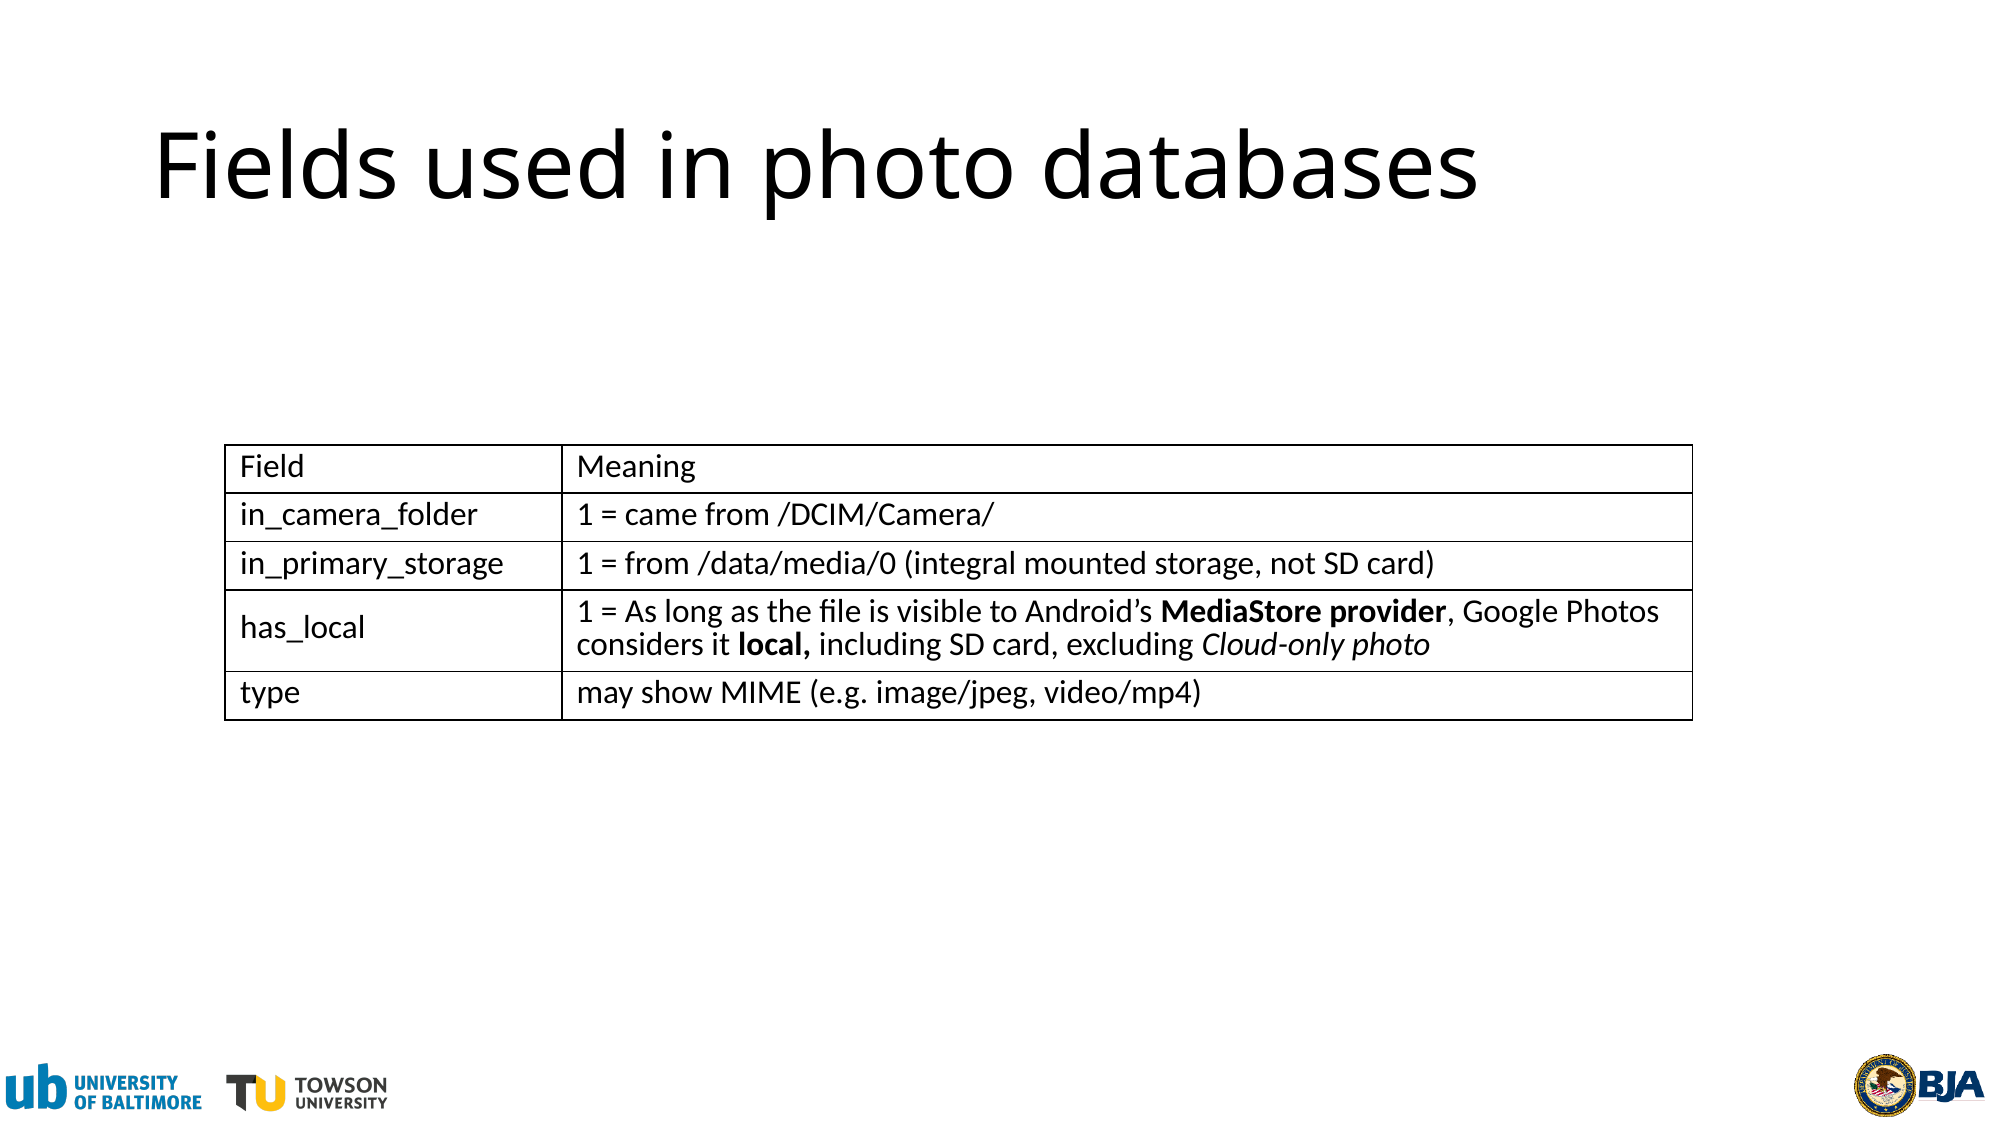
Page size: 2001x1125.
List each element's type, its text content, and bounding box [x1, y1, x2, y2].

picture [1854, 1054, 1986, 1117]
table_cell type [226, 672, 561, 719]
list [0, 299, 1671, 764]
table_header Field [226, 446, 561, 492]
title Fields used in photo databases [137, 59, 1863, 278]
table_cell 1 = from /data/media/0 (integral mounted storage, not SD card) [563, 542, 1692, 589]
table_cell has_local [226, 591, 561, 671]
table_cell in_primary_storage [226, 542, 561, 589]
table_cell in_camera_folder [226, 494, 561, 541]
table_header Meaning [563, 446, 1692, 492]
table_cell may show MIME (e.g. image/jpeg, video/mp4) [563, 672, 1692, 719]
picture [0, 1031, 407, 1125]
table_cell 1 = came from /DCIM/Camera/ [563, 494, 1692, 541]
table_cell 1 = As long as the file is visible to Android’s MediaStore provider, Google Photos considers it local, including SD card, excluding Cloud-only photo [563, 591, 1692, 671]
